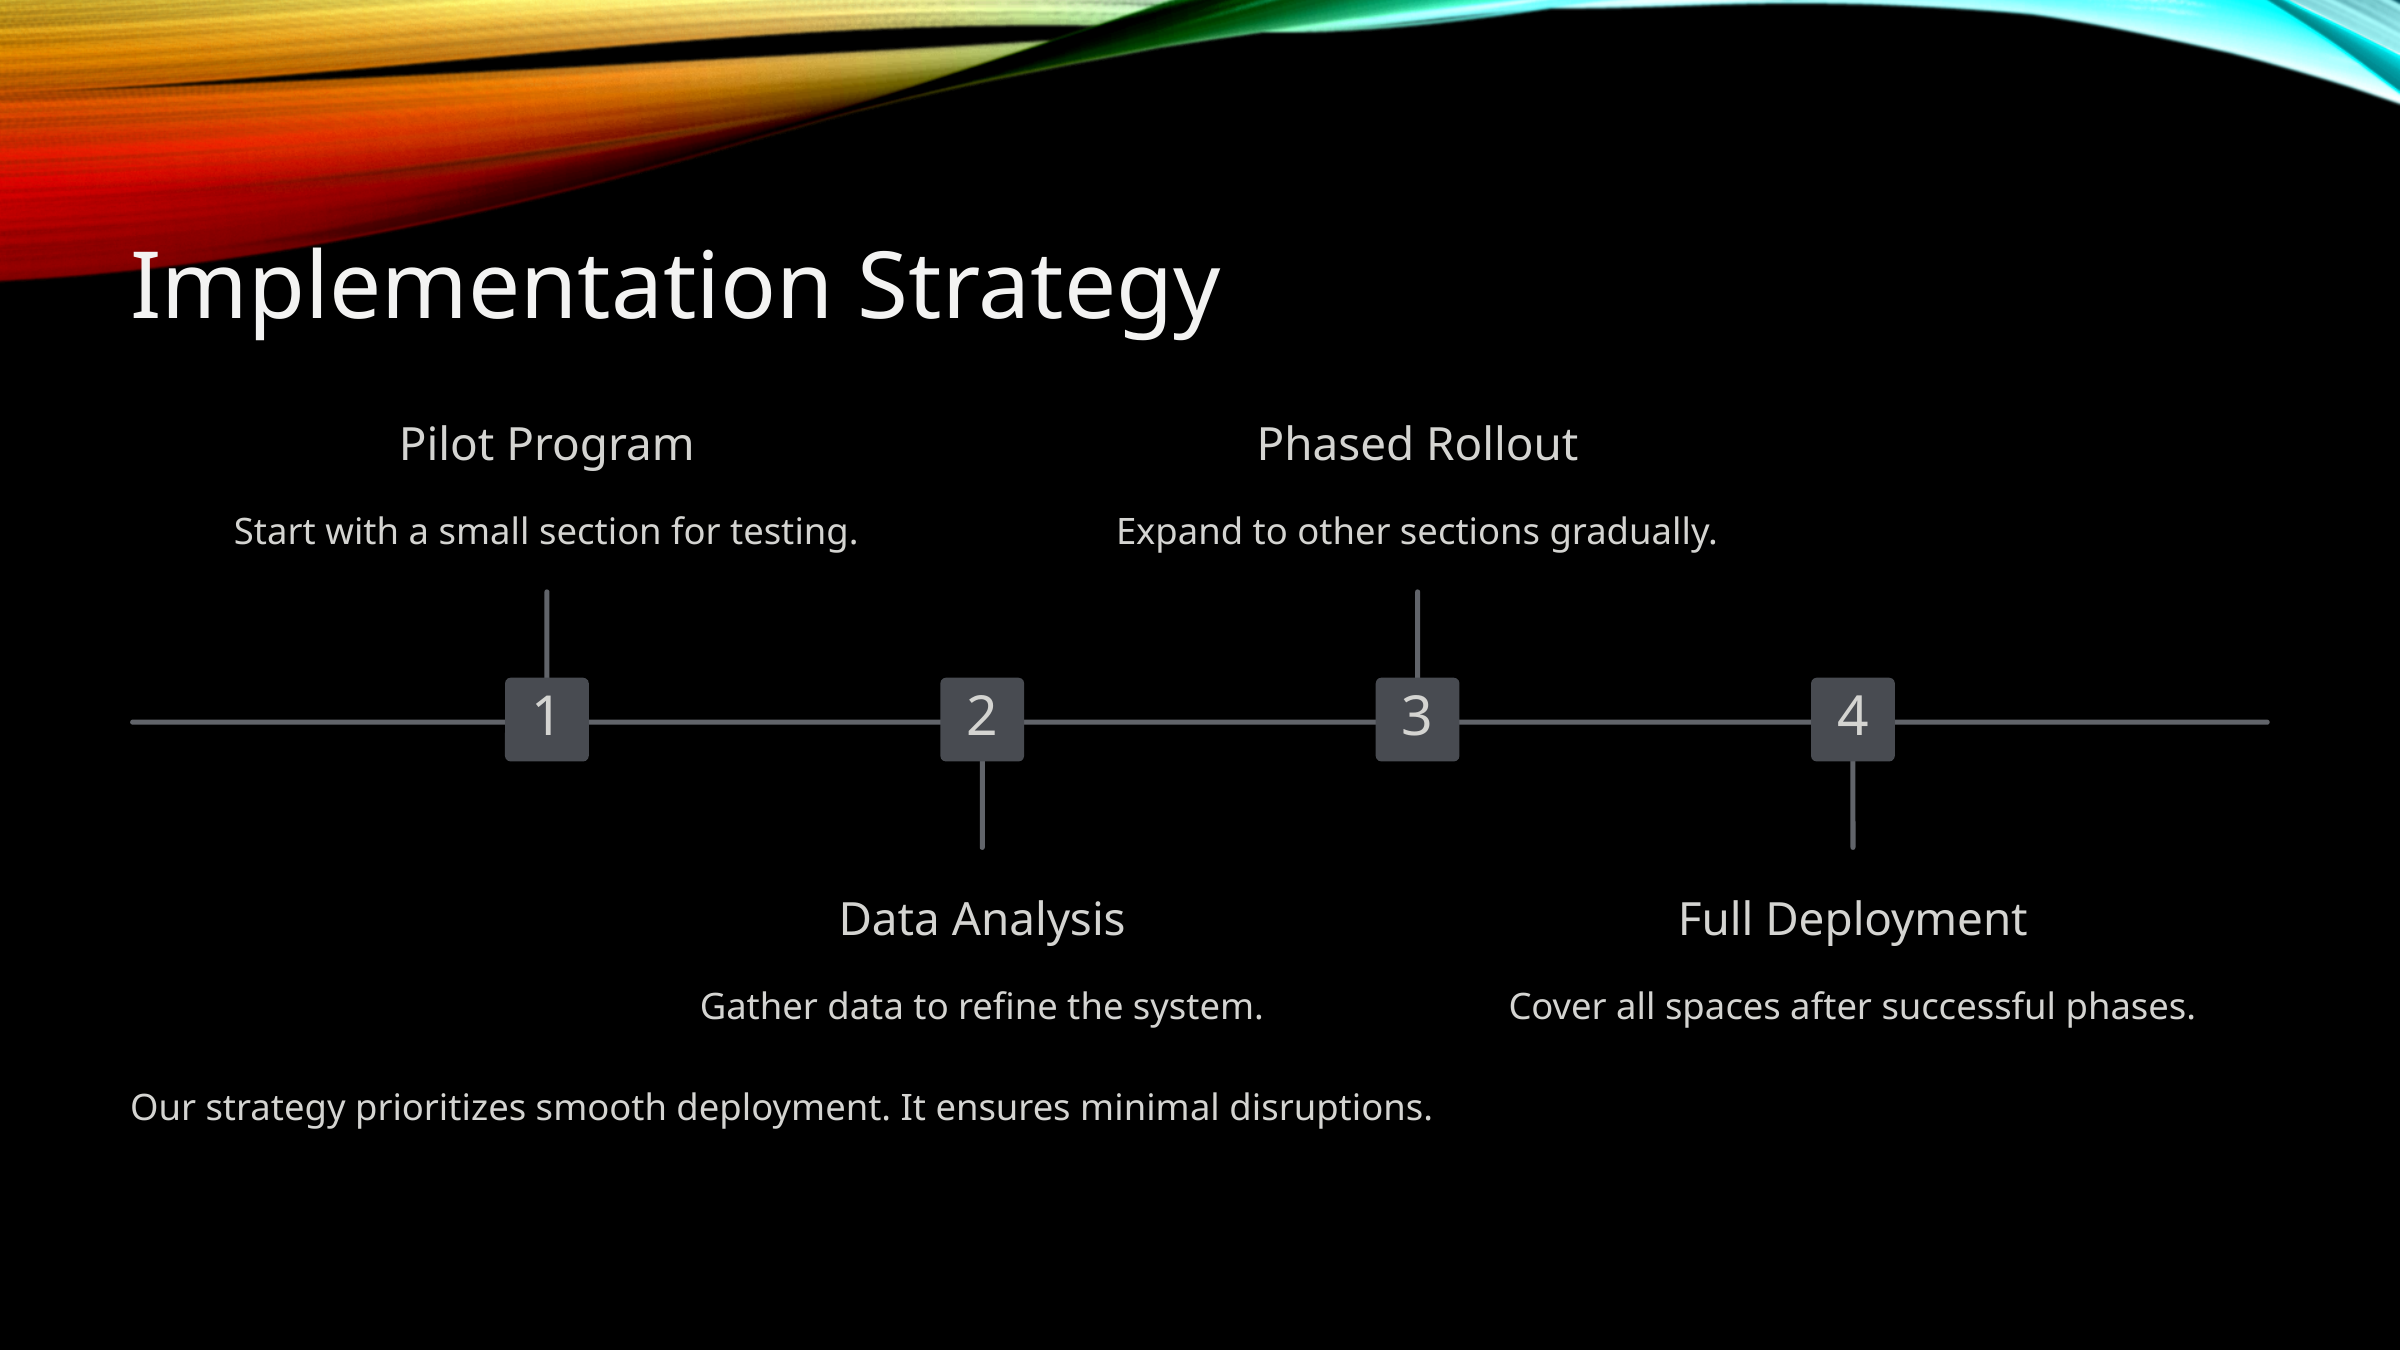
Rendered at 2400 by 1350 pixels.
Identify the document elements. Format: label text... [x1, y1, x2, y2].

text_box Phased Rollout [1185, 412, 1651, 471]
text_box [1460, 719, 1811, 725]
text_box Pilot Program [314, 412, 780, 471]
text_box Start with a small section for testing. [167, 492, 927, 553]
text_box 1 [530, 691, 564, 748]
text_box [544, 589, 550, 677]
text_box [1895, 719, 2270, 725]
text_box [979, 762, 985, 850]
text_box 2 [965, 691, 999, 748]
text_box 4 [1836, 691, 1870, 748]
text_box [130, 719, 505, 725]
text_box [589, 719, 940, 725]
text_box 3 [1400, 691, 1435, 748]
picture [0, 0, 2400, 284]
text_box Gather data to refine the system. [602, 967, 1362, 1027]
text_box [1850, 762, 1856, 850]
text_box [504, 677, 589, 762]
text_box Full Deployment [1620, 887, 2086, 946]
text_box [1415, 589, 1421, 677]
text_box Cover all spaces after successful phases. [1473, 967, 2233, 1027]
text_box [1025, 719, 1375, 725]
text_box [1811, 677, 1895, 762]
text_box Expand to other sections gradually. [1038, 492, 1798, 553]
text_box Implementation Strategy [130, 221, 1202, 338]
text_box Our strategy prioritizes smooth deployment. It ensures minimal disruptions. [130, 1068, 2270, 1129]
text_box Data Analysis [749, 887, 1215, 946]
text_box [1375, 677, 1460, 762]
text_box [940, 677, 1025, 762]
